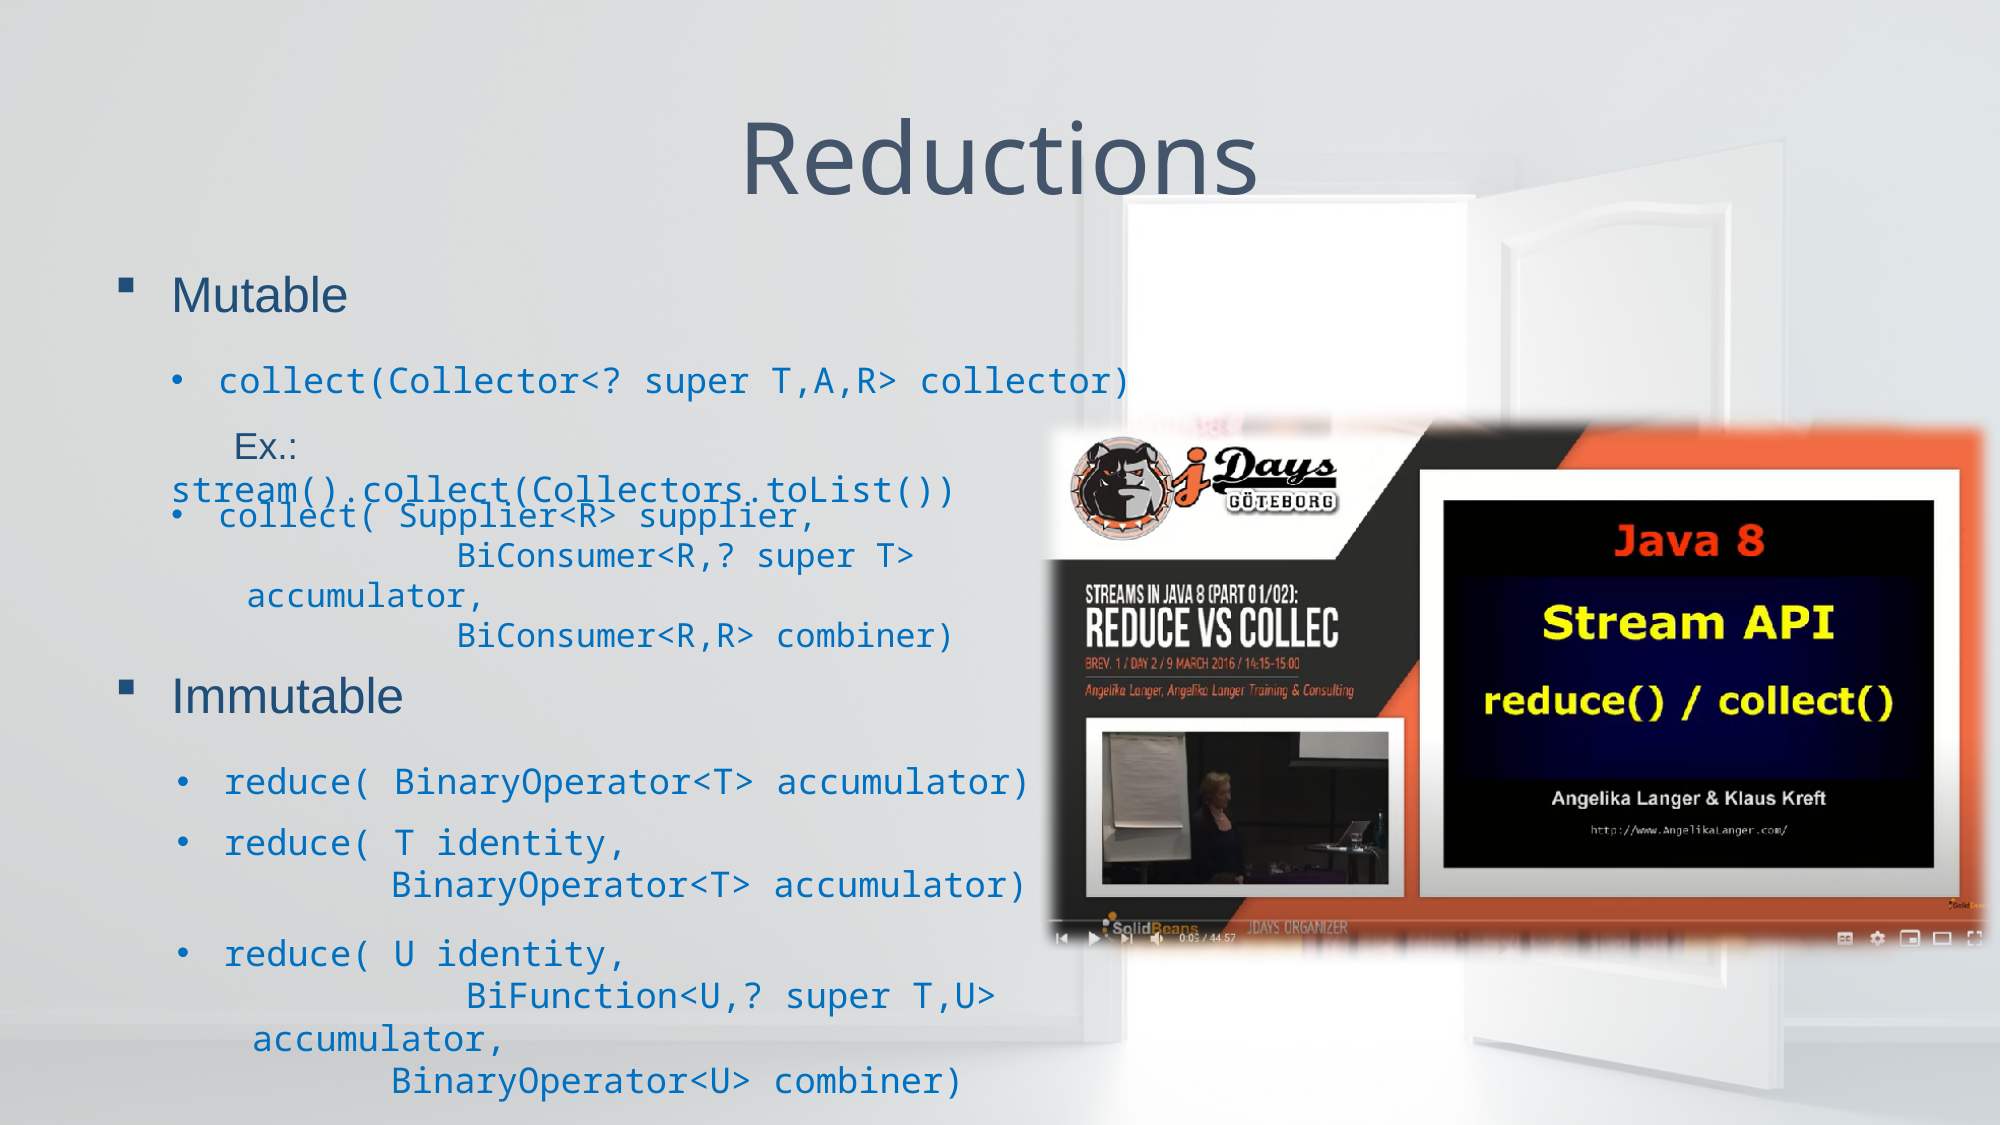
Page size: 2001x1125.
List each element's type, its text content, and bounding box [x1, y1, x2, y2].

text_box reduce( T identity, BinaryOperator<T> accumulator) [162, 812, 1038, 913]
text_box Mutable [99, 254, 567, 330]
text_box Immutable [99, 656, 486, 731]
title Reductions [99, 79, 1900, 223]
text_box reduce( BinaryOperator<T> accumulator) [162, 752, 1038, 810]
text_box collect( Supplier<R> supplier, BiConsumer<R,? super T> accumulator, BiConsumer<R,R> combiner) [156, 487, 1038, 662]
text_box reduce( U identity, BiFunction<U,? super T,U> accumulator, BinaryOperator<U> combiner) [162, 923, 1180, 1109]
picture [1038, 405, 1997, 965]
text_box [155, 350, 1180, 476]
